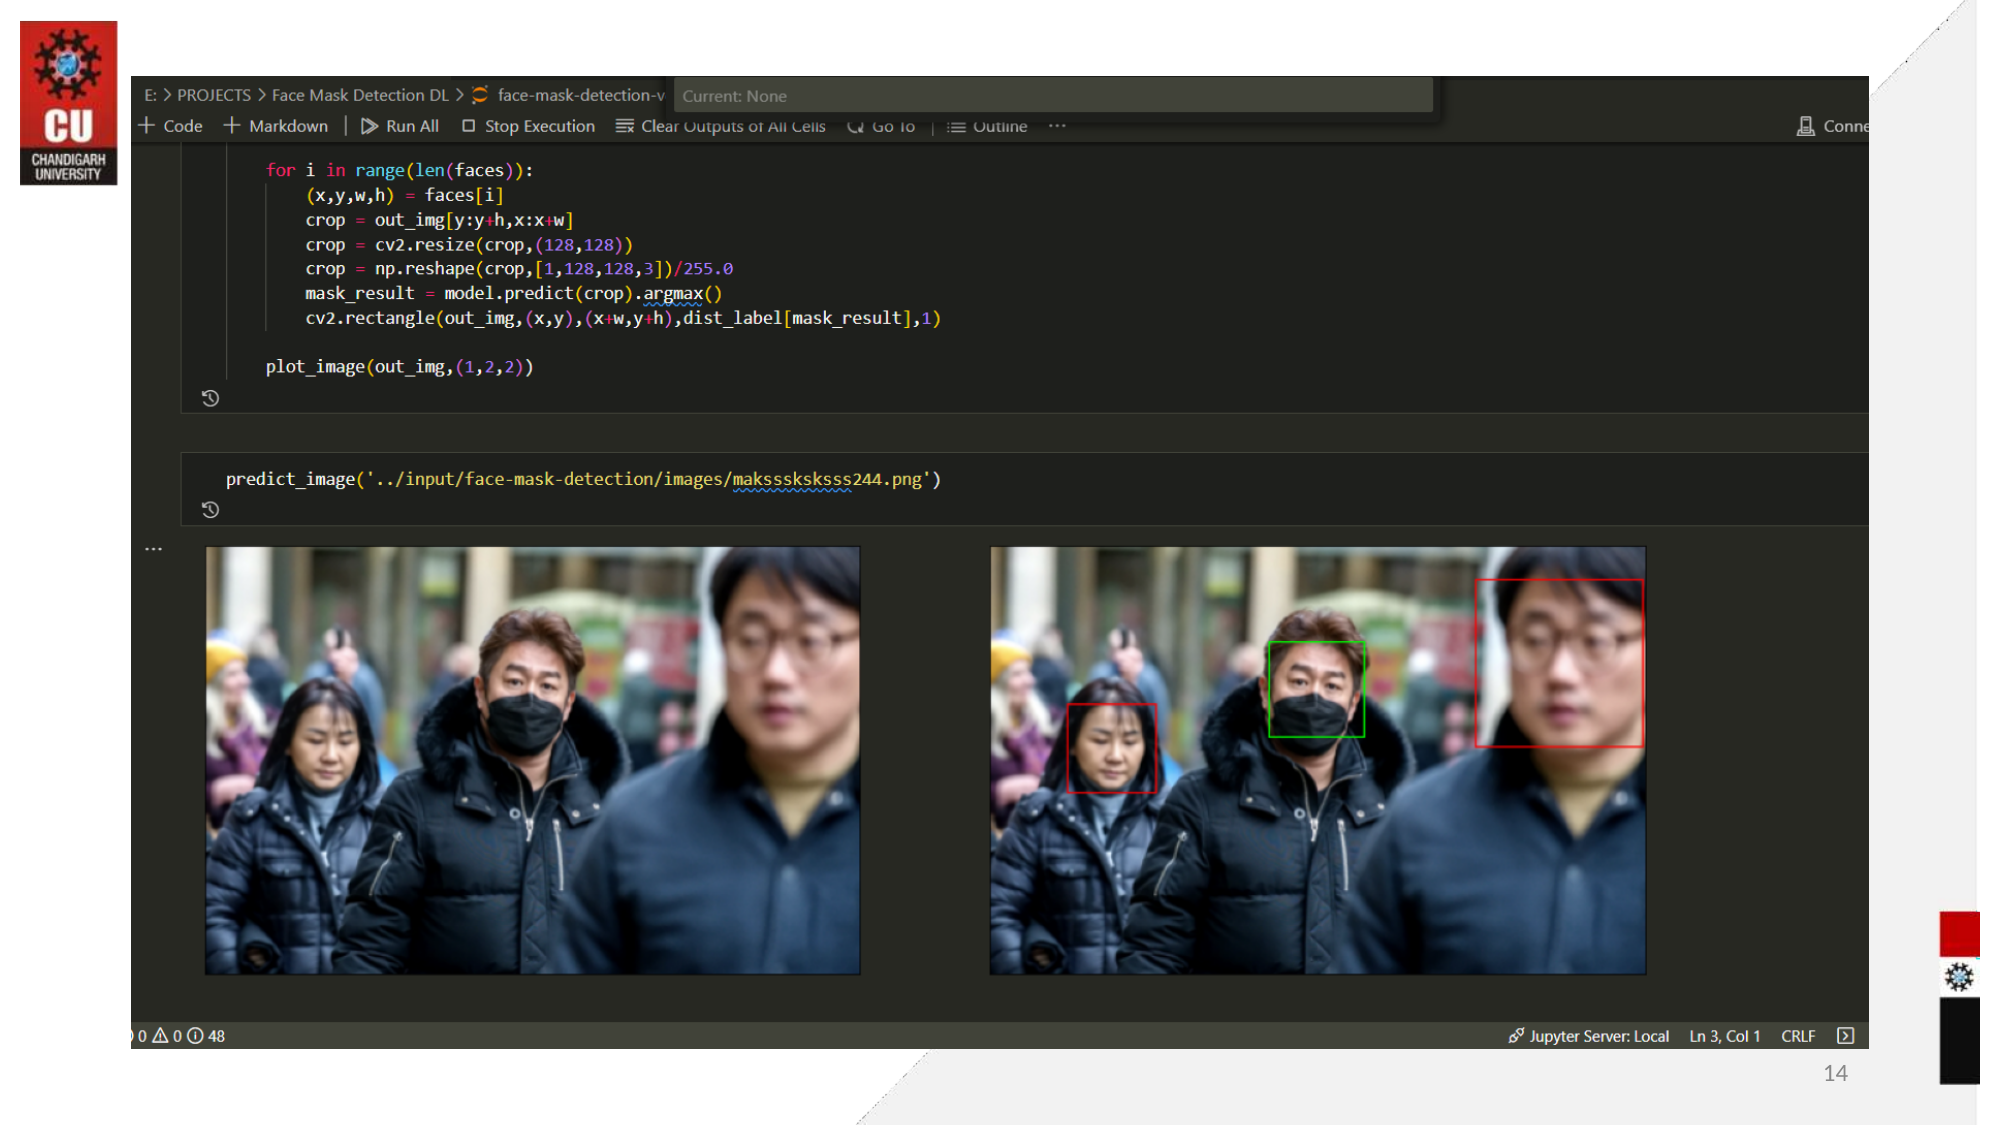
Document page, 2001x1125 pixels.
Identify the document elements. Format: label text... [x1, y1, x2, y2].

slide_number 14 [1816, 1060, 1855, 1086]
picture [20, 0, 1980, 1125]
